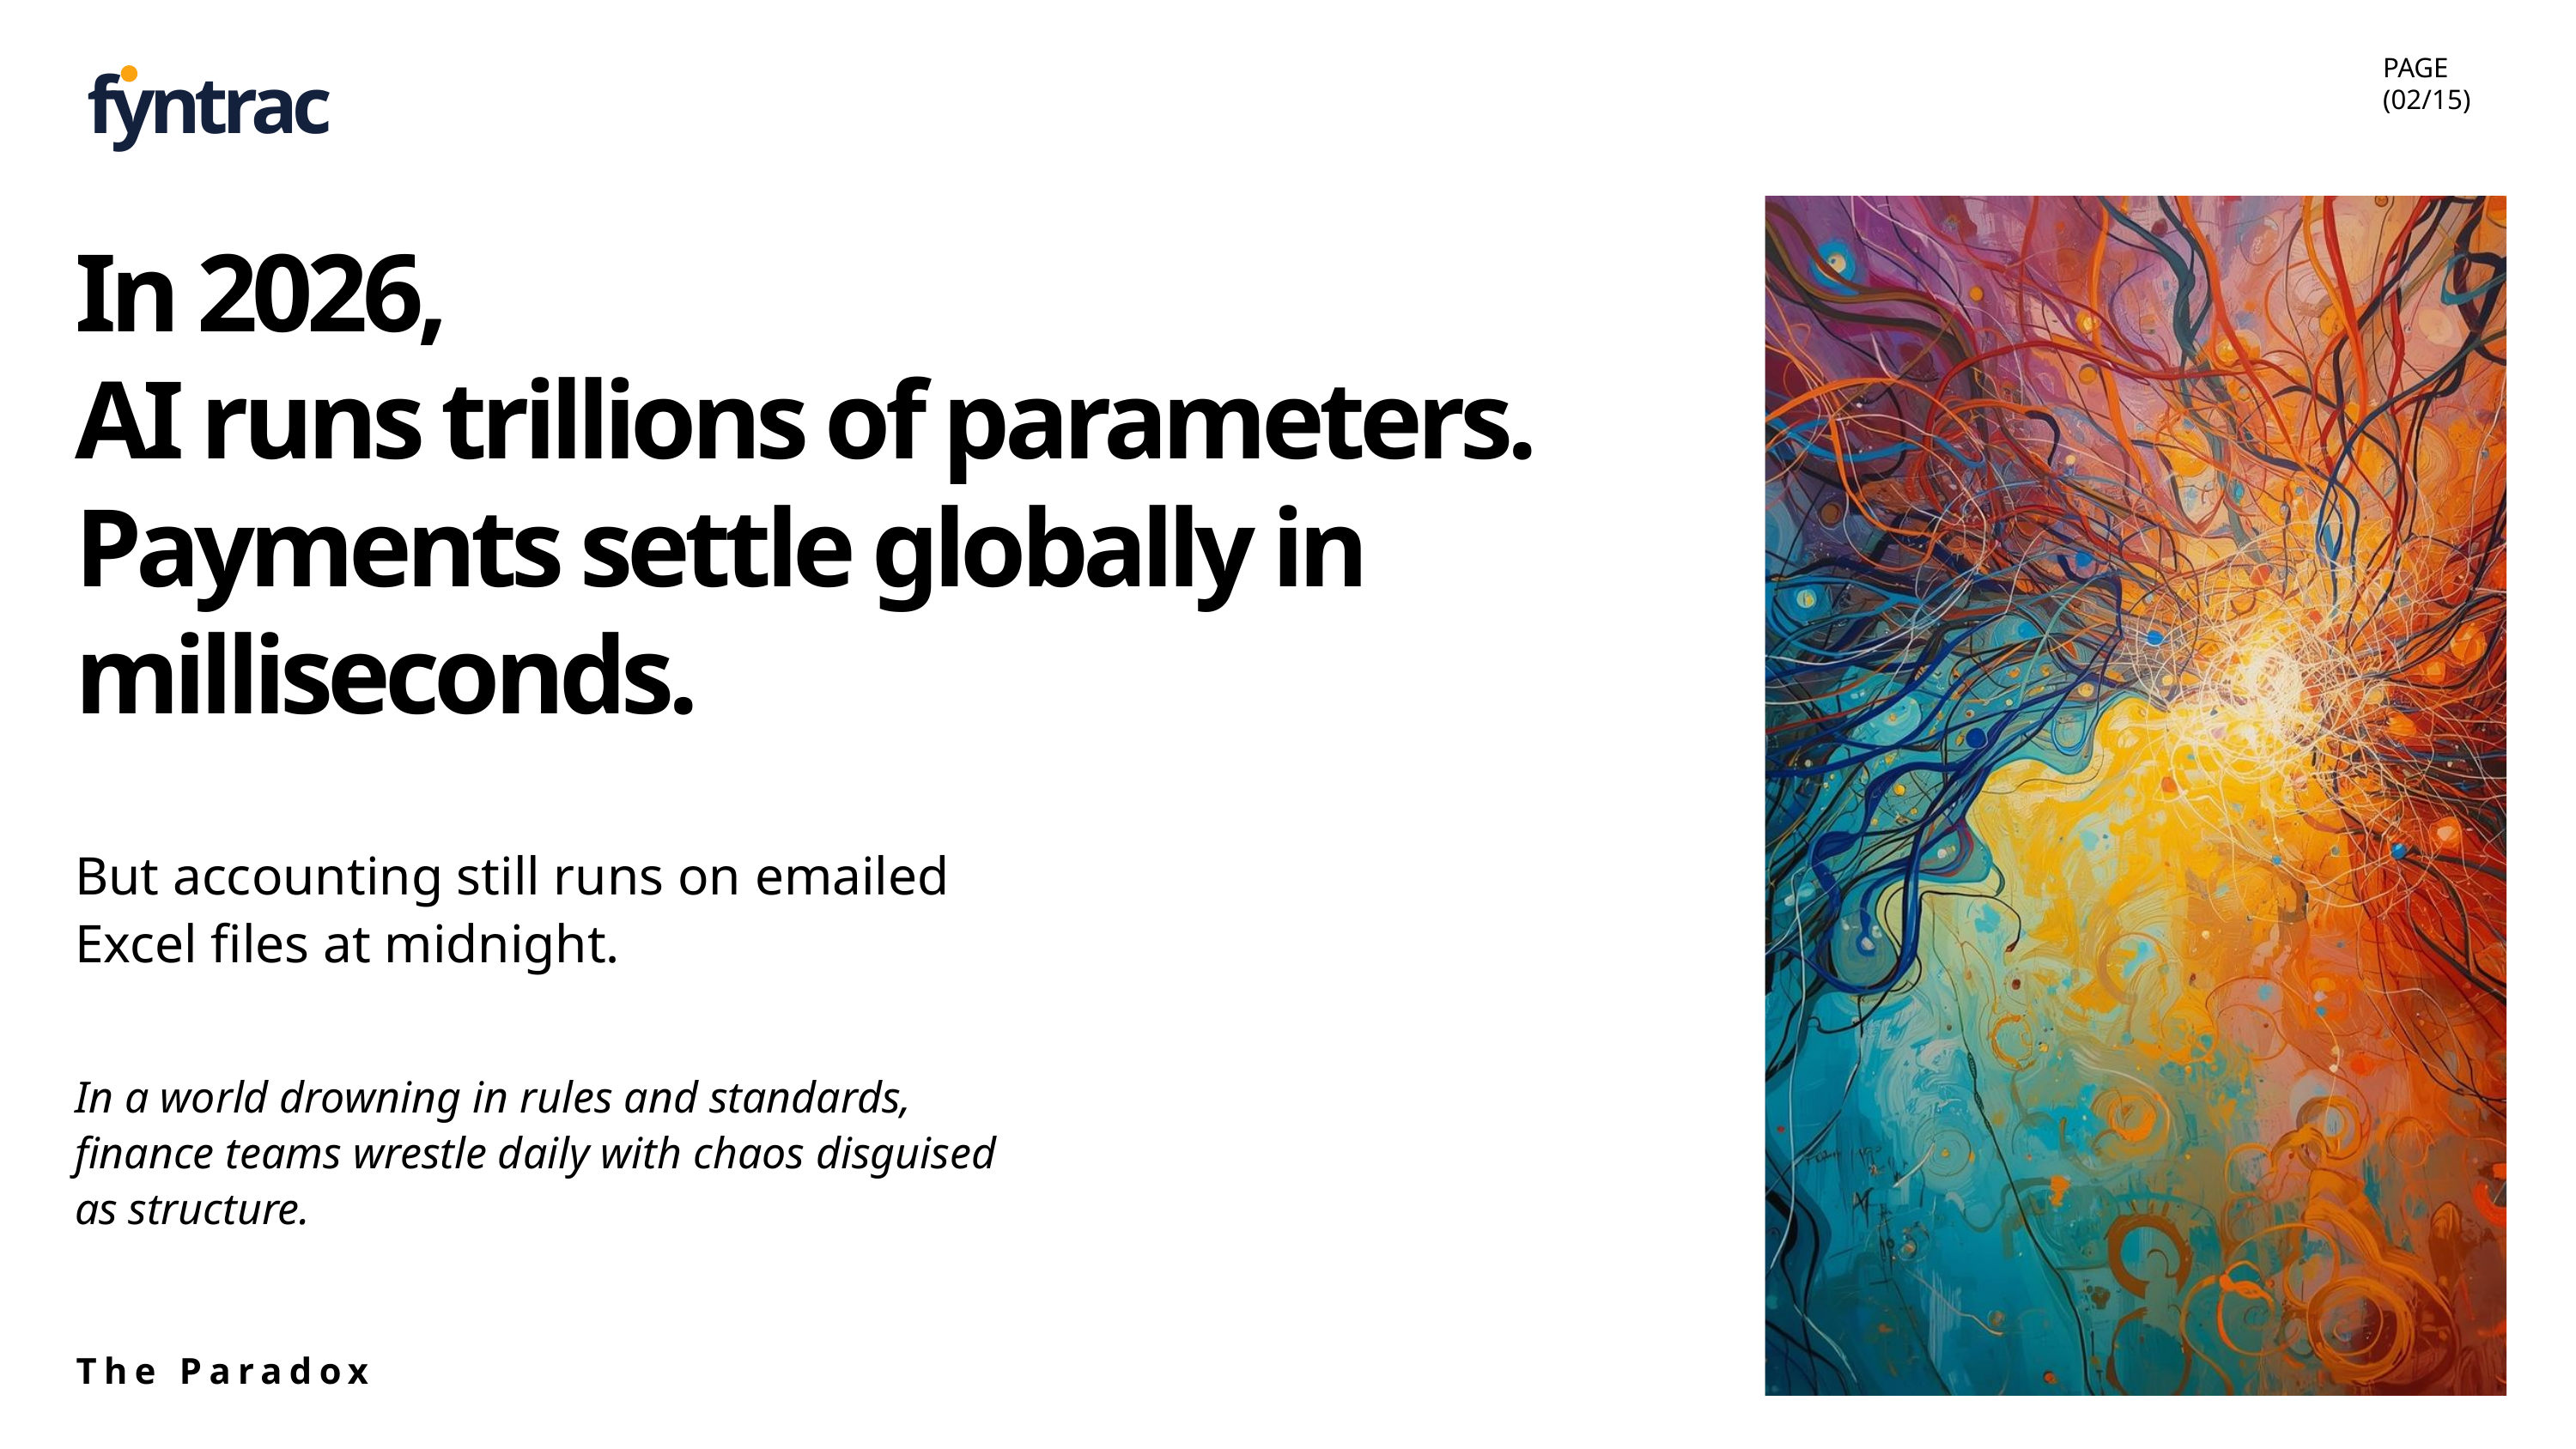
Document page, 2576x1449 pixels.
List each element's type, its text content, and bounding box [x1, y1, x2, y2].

text_box But accounting still runs on emailed Excel files at midnight. [75, 838, 1026, 973]
text_box PAGE (02/15) [2382, 51, 2512, 116]
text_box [12, 48, 407, 142]
text_box The Paradox [76, 1355, 548, 1391]
text_box In 2026, AI runs trillions of parameters. Payments settle globally in milliseconds. [74, 225, 1663, 991]
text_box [1765, 196, 2507, 1397]
text_box In a world drowning in rules and standards, finance teams wrestle daily with chaos disguised as structure. [75, 1065, 1026, 1234]
